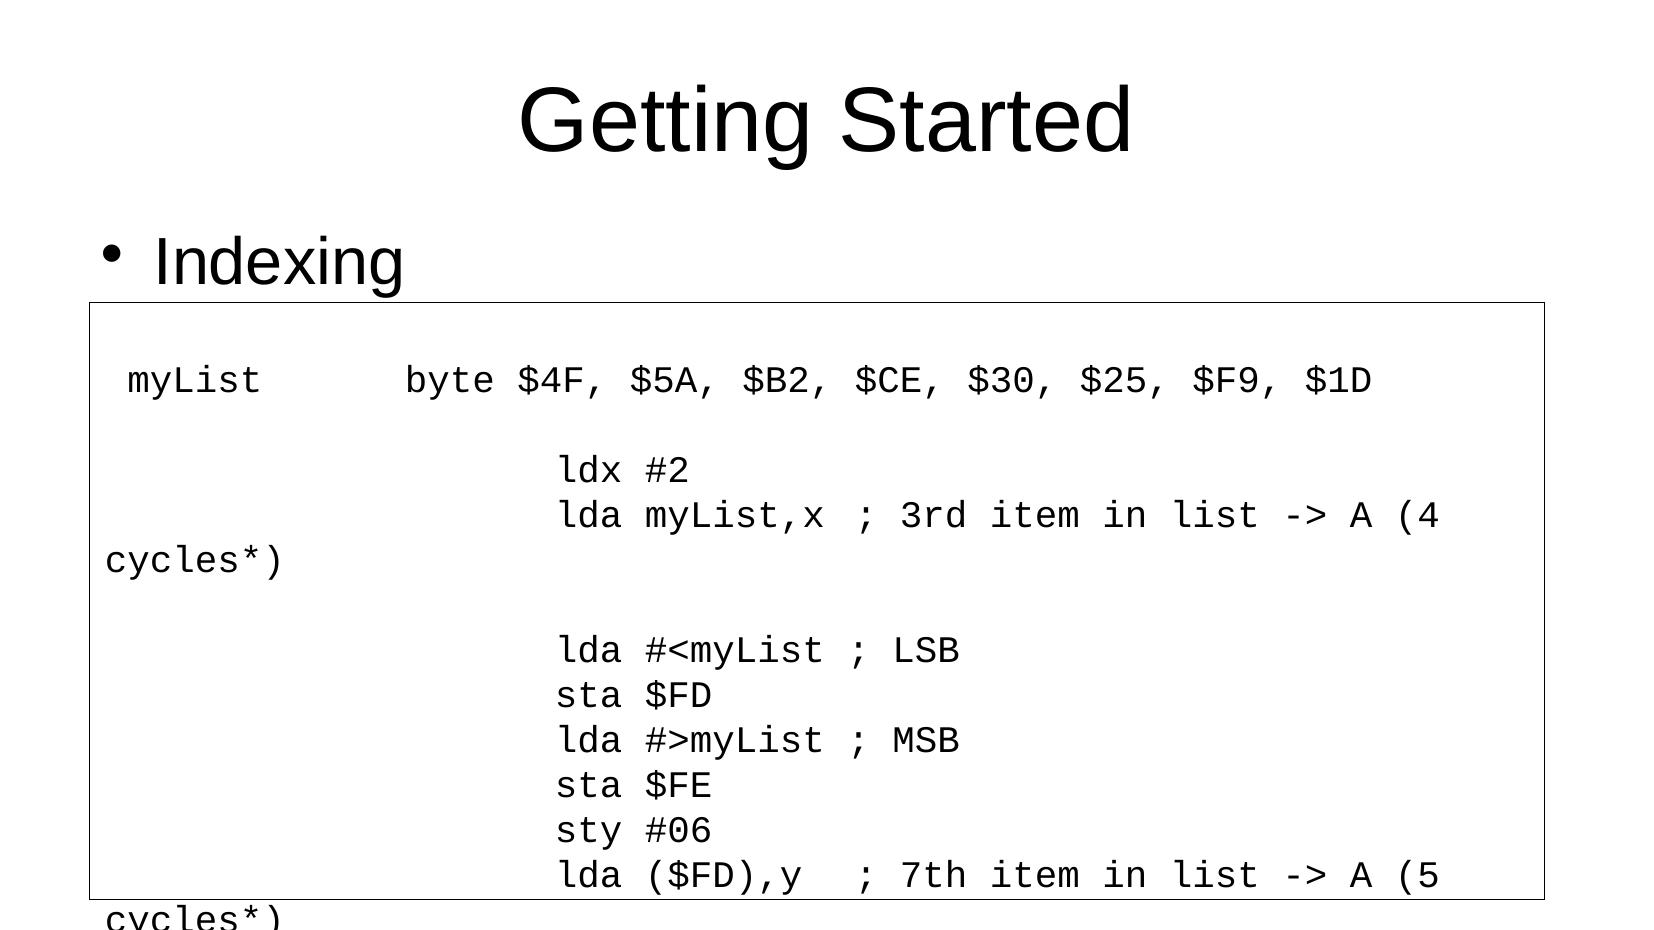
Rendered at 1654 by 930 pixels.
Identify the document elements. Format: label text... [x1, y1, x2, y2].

text_box Getting Started [82, 37, 1570, 192]
text_box Indexing [82, 217, 1570, 757]
text_box myList byte $4F, $5A, $B2, $CE, $30, $25, $F9, $1D ldx #2 lda myList,x ; 3rd item in list -> A (4 cycles*) lda #<myList ; LSB sta $FD lda #>myList ; MSB sta $FE sty #06 lda ($FD),y ; 7th item in list -> A (5 cycles*) [89, 302, 1545, 900]
